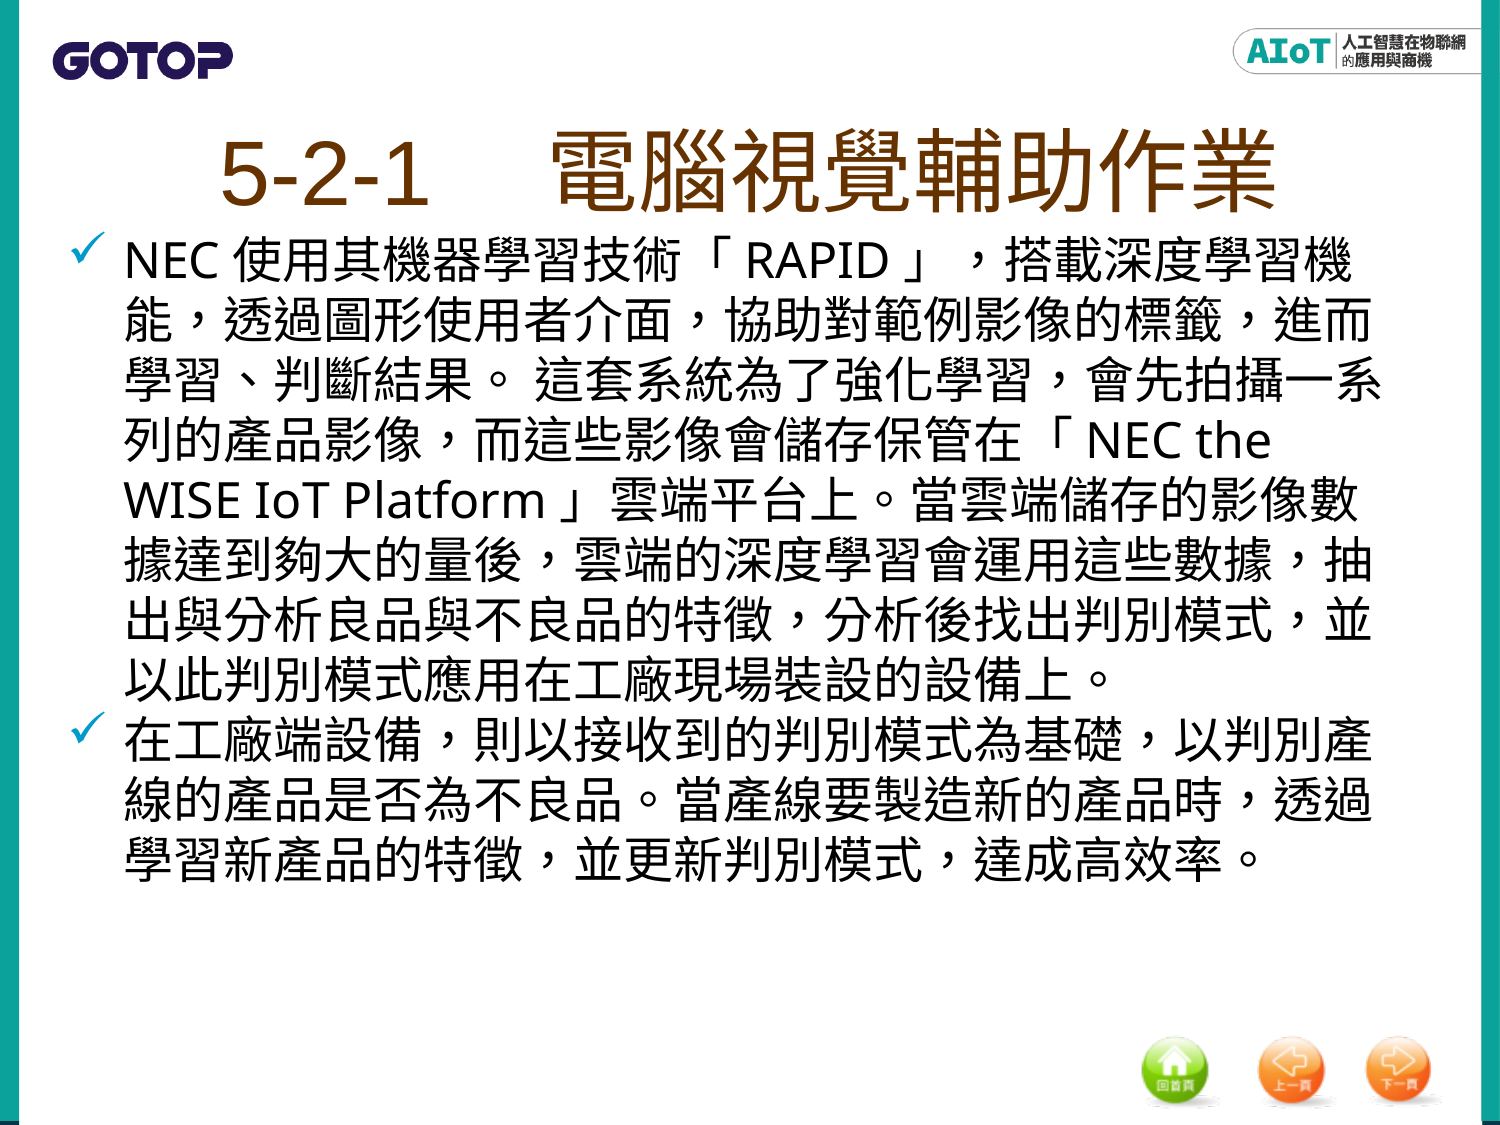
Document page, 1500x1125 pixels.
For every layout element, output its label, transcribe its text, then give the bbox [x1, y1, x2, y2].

title 5-2-1 電腦視覺輔助作業 [0, 62, 1500, 275]
picture [0, 275, 1500, 1125]
picture [0, 0, 1500, 62]
text_box NEC使用其機器學習技術「RAPID」，搭載深度學習機能，透過圖形使用者介面，協助對範例影像的標籤，進而學習、判斷結果。 這套系統為了強化學習，會先拍攝一系列的產品影像，而這些影像會儲存保管在「NEC the WISE IoT Platform」雲端平台上。當雲端儲存的影像數據達到夠大的量後，雲端的深度學習會運用這些數據，抽出與分析良品與不良品的特徵，分析後找出判別模式，並以此判別模式應用在工廠現場裝設的設備上。 在工廠端設備，則以接收到的判別模式為基礎，以判別產線的產品是否為不良品。當產線要製造新的產品時，透過學習新產品的特徵，並更新判別模式，達成高效率。 [52, 220, 1400, 1016]
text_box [1136, 1029, 1442, 1113]
